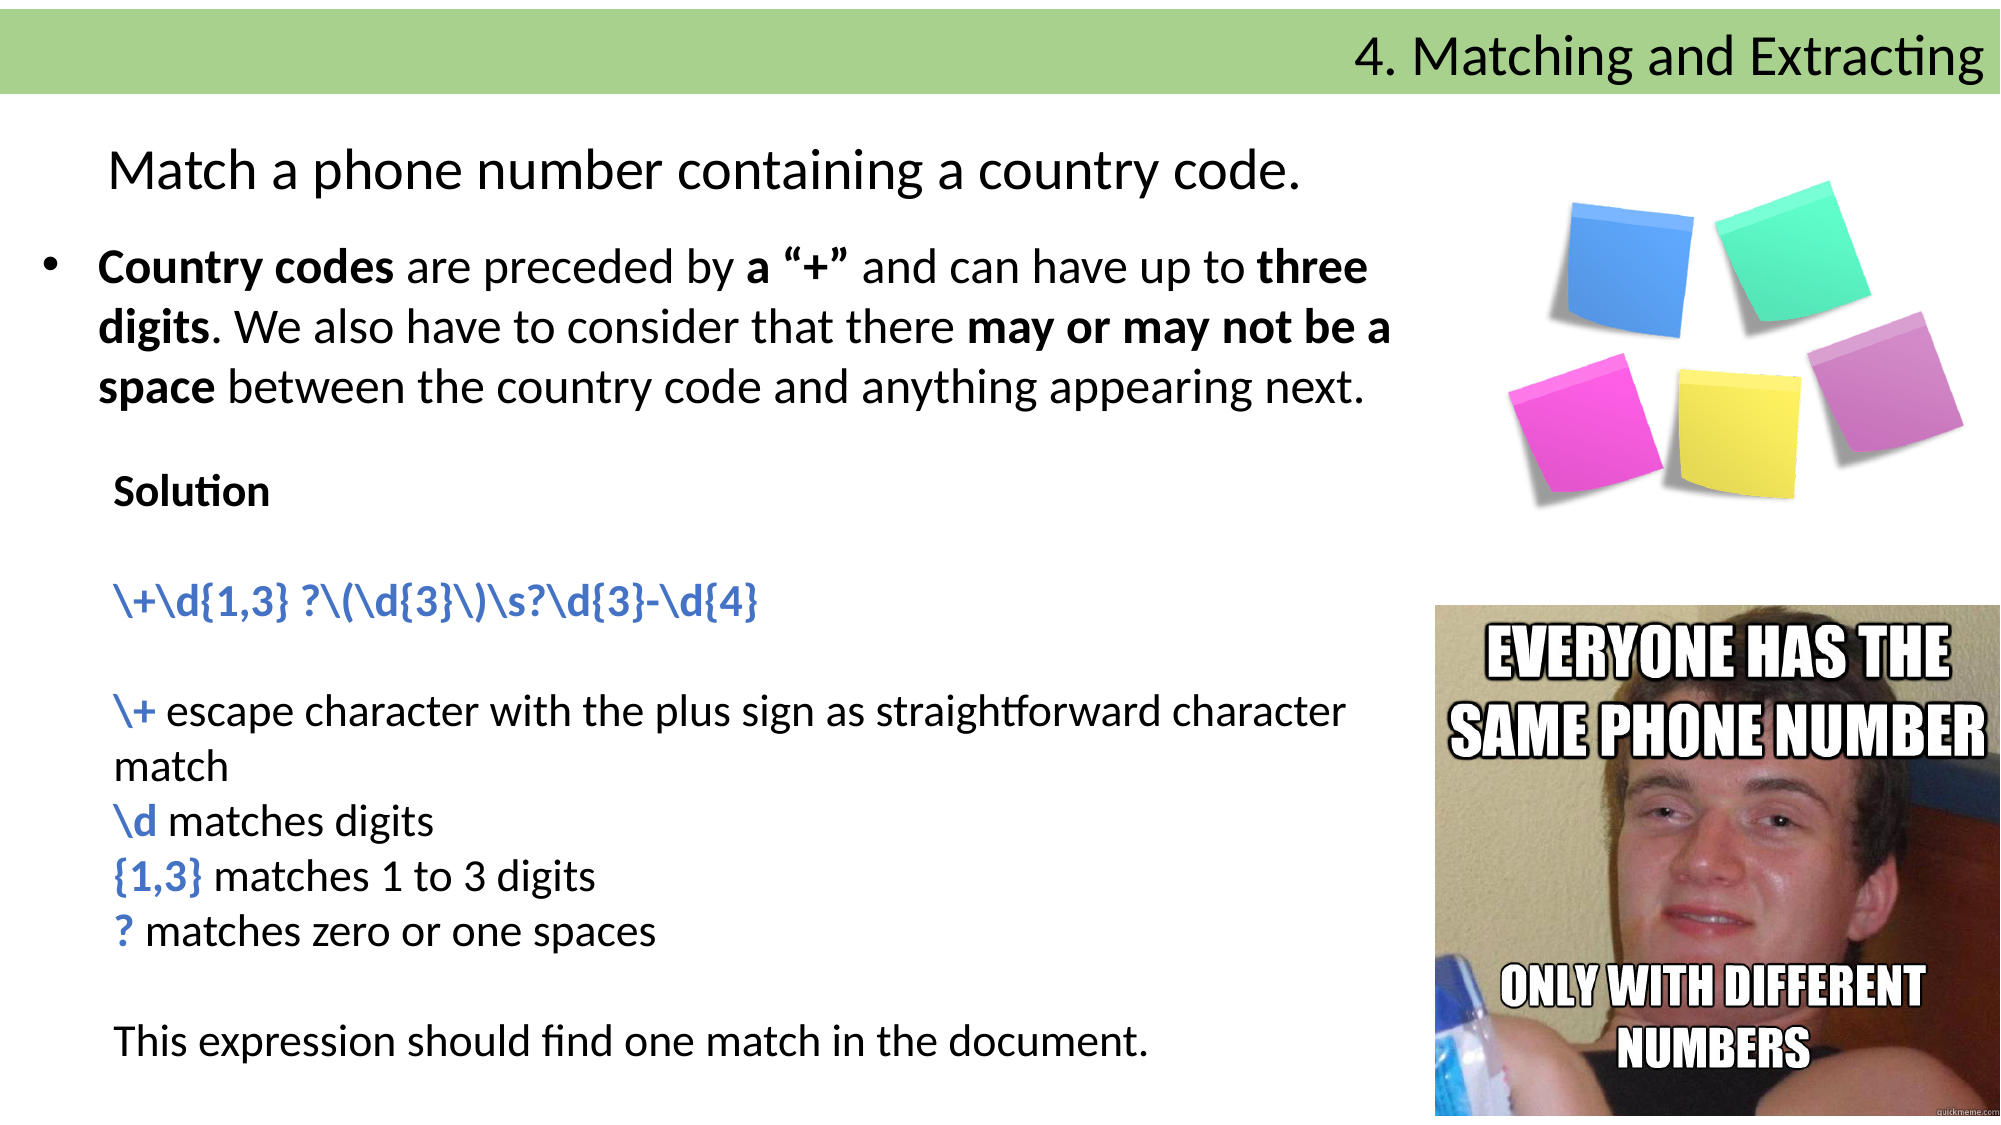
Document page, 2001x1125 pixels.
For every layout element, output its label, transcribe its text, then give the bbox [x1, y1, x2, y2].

text_box Match a phone number containing a country code. [92, 123, 1319, 209]
text_box 4. Matching and Extracting [0, 9, 2000, 94]
picture [1435, 605, 2000, 1116]
picture [1497, 173, 1973, 537]
text_box Solution \+\d{1,3} ?\(\d{3}\)\s?\d{3}-\d{4} \+ escape character with the plus sign as straightforward character match \d matches digits {1,3} matches 1 to 3 digits ? matches zero or one spaces This expression should find one match in the document. [98, 453, 1403, 1073]
text_box Country codes are preceded by a “+” and can have up to three digits. We also have to consider that there may or may not be a space between the country code and anything appearing next. [27, 226, 1497, 481]
